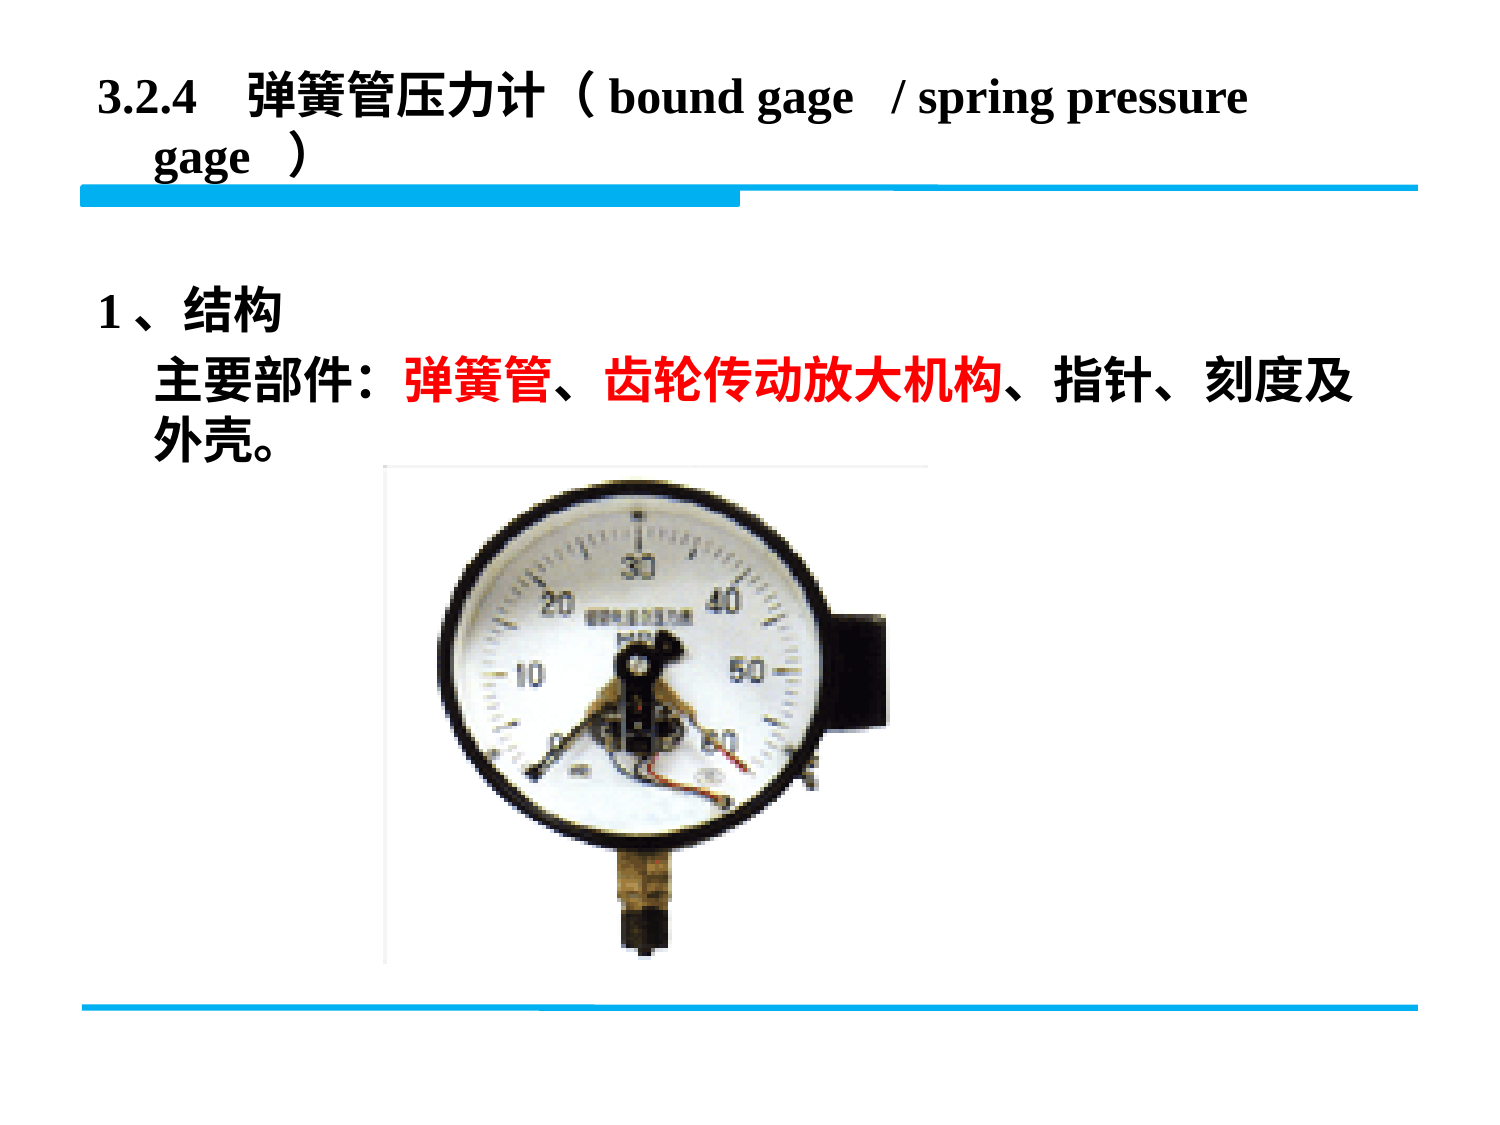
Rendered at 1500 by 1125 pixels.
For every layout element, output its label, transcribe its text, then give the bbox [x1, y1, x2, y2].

picture [383, 464, 928, 965]
list 3.2.4 弹簧管压力计（bound gage / spring pressure gage ） 1、结构 主要部件：弹簧管、齿轮传动放大机构、指针、刻度及外壳。 [82, 56, 1370, 799]
